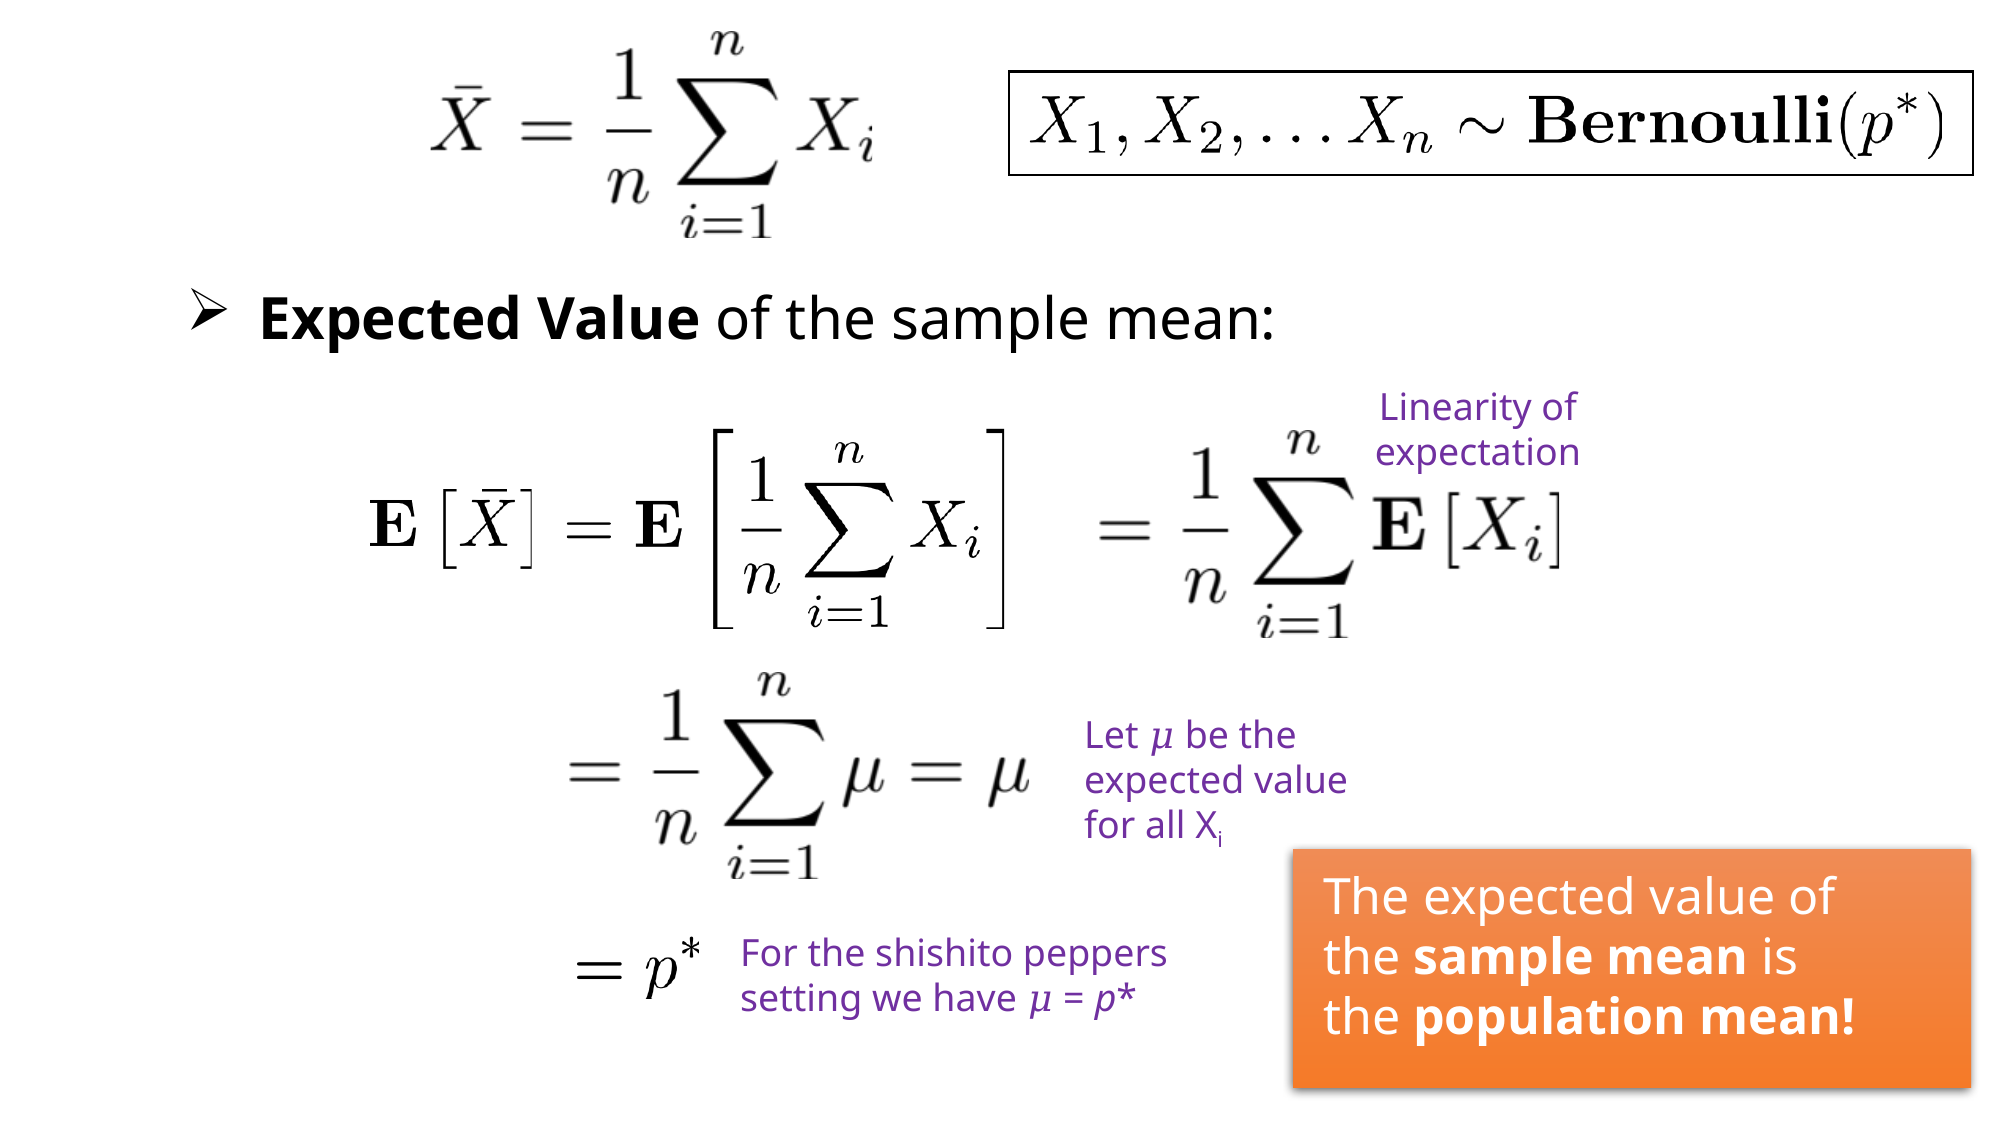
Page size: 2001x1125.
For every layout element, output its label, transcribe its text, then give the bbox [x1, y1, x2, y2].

text_box Expected Value of the sample mean: [169, 281, 1292, 360]
text_box Linearity of expectation [1347, 375, 1610, 481]
picture [430, 31, 873, 238]
picture [369, 489, 532, 569]
picture [1029, 91, 1942, 159]
text_box Let 𝜇 be the expected value for all Xi [1069, 703, 1399, 860]
picture [568, 672, 1030, 879]
picture [566, 428, 1005, 629]
picture [576, 936, 700, 999]
text_box The expected value of the sample mean is the population mean! [1293, 849, 1972, 1088]
text_box [1008, 70, 1974, 176]
text_box For the shishito peppers setting we have 𝜇 = p* [725, 921, 1284, 1027]
picture [1098, 430, 1560, 638]
